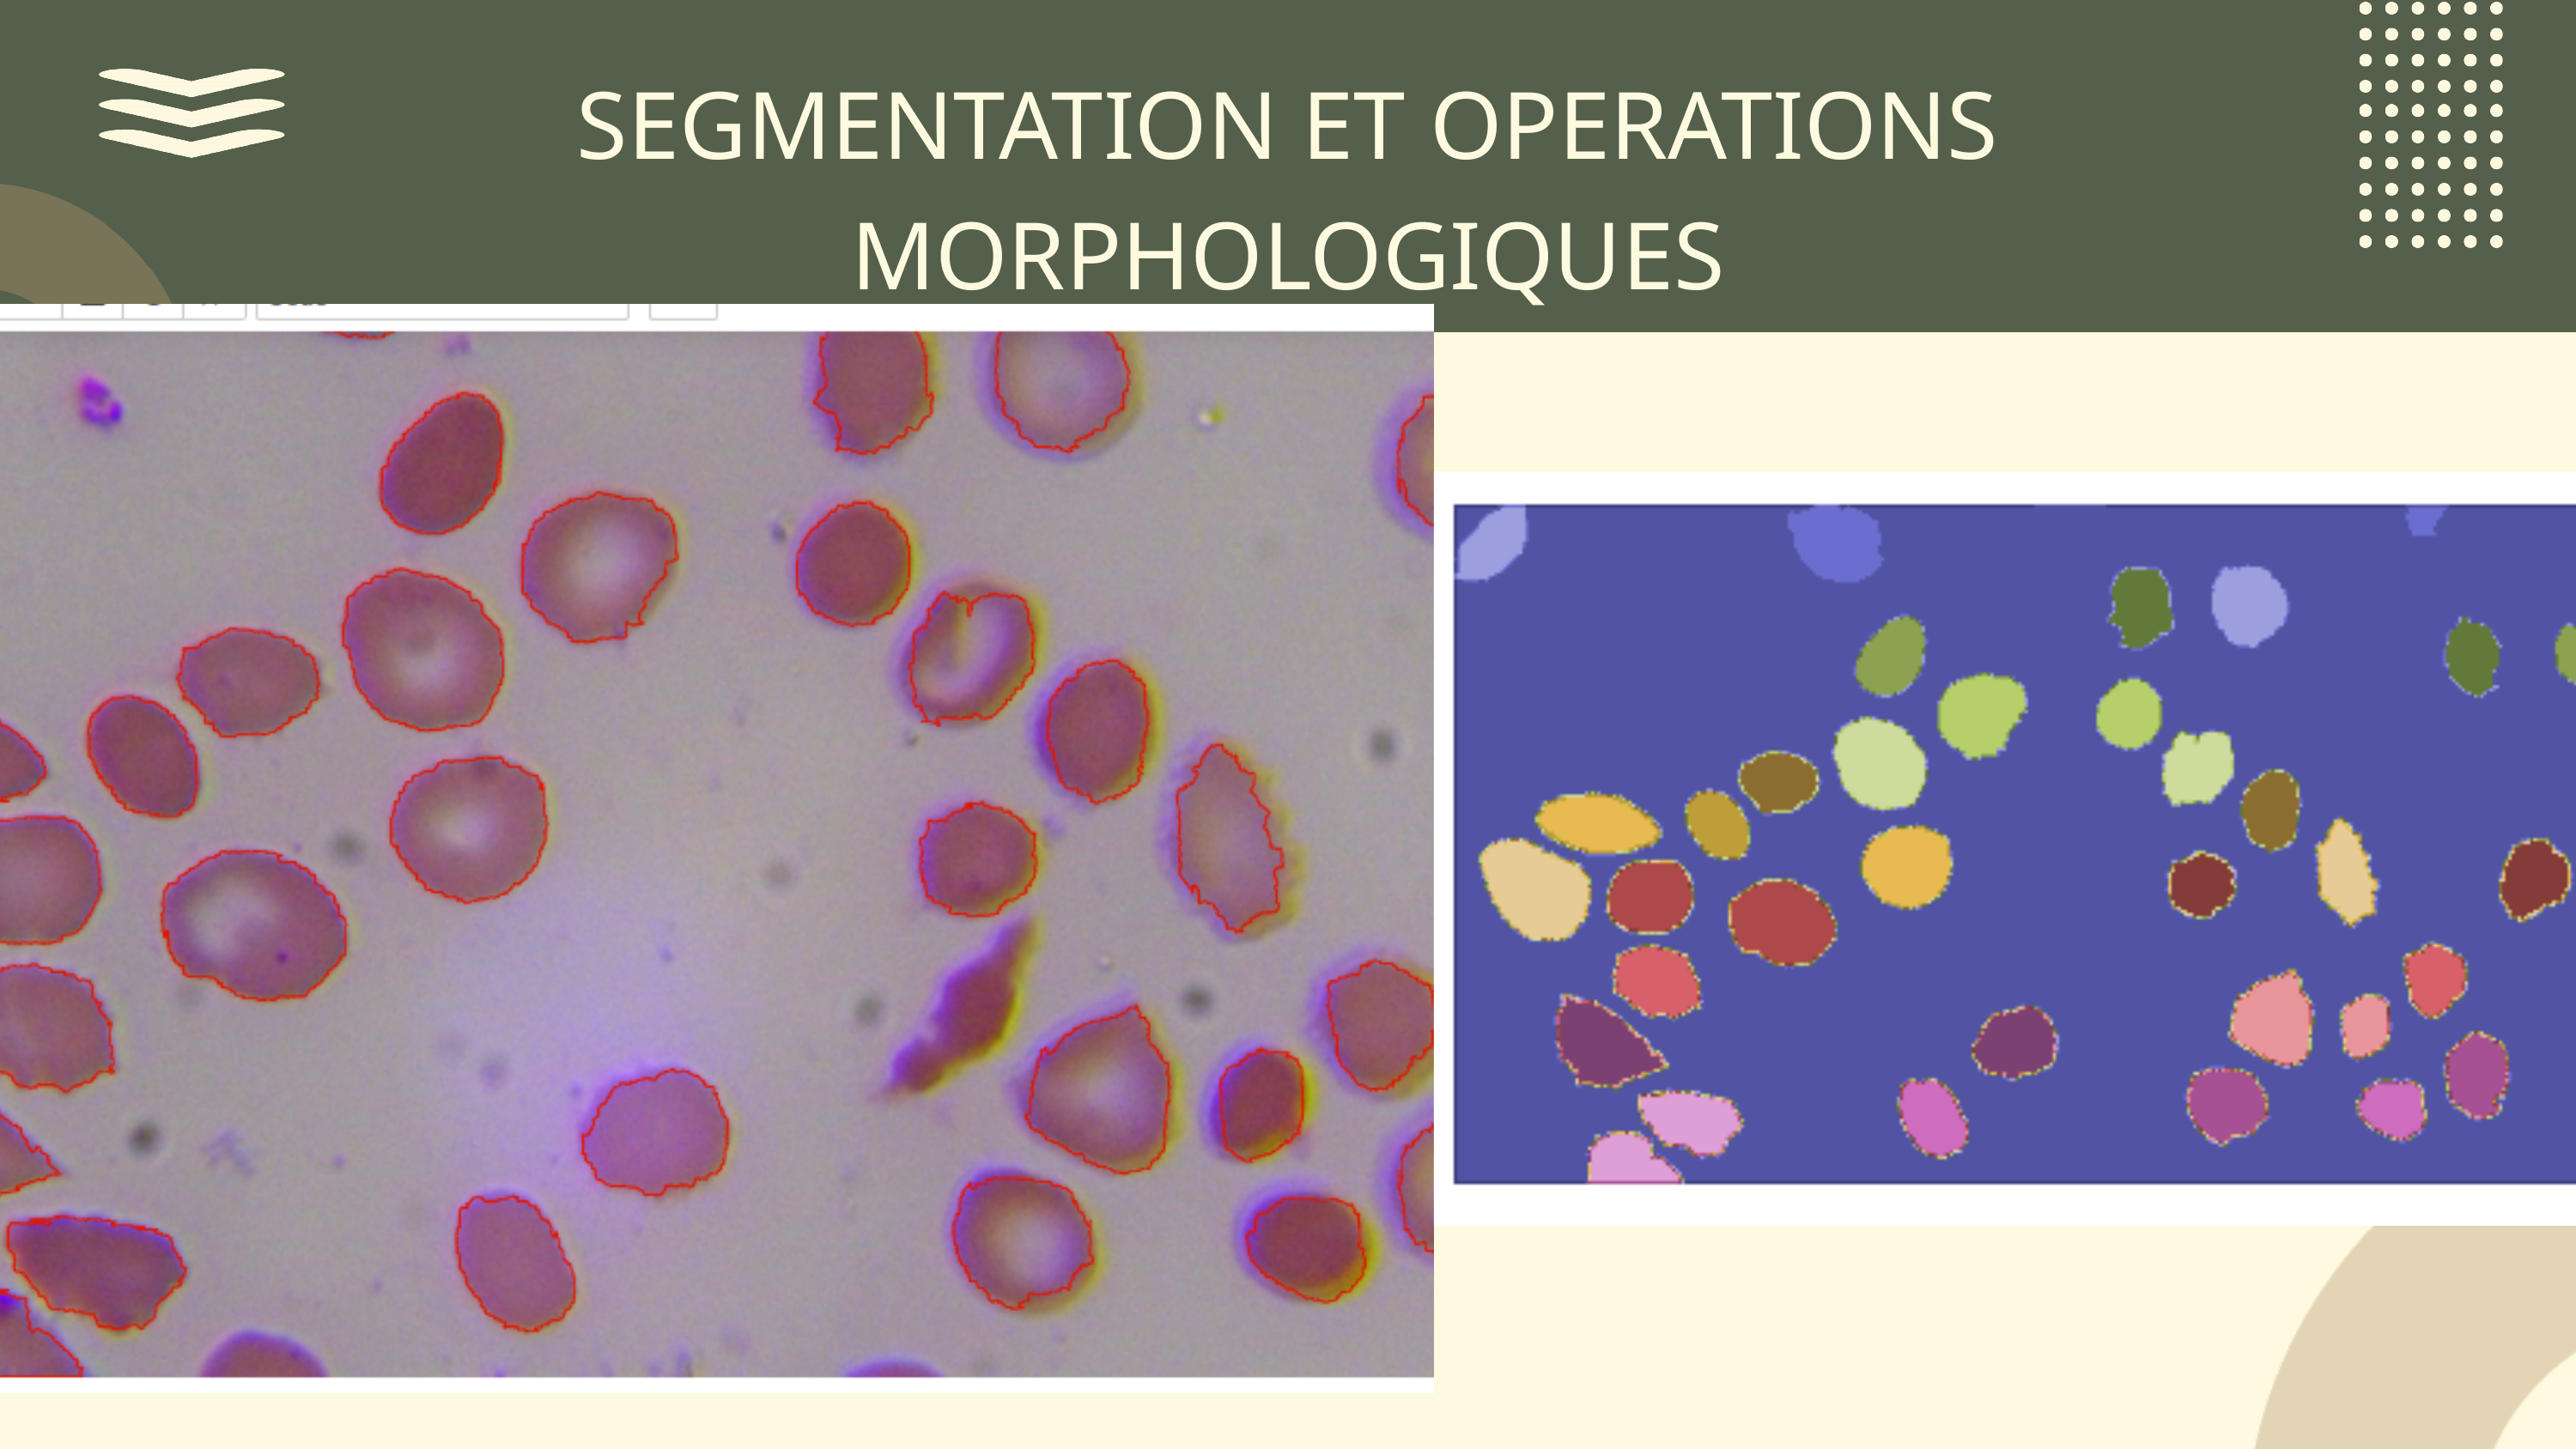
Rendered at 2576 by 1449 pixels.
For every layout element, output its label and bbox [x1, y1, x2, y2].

text_box [0, 343, 1434, 1393]
text_box [2245, 1226, 2576, 1449]
text_box [1433, 471, 2576, 1226]
text_box [0, 0, 2576, 333]
